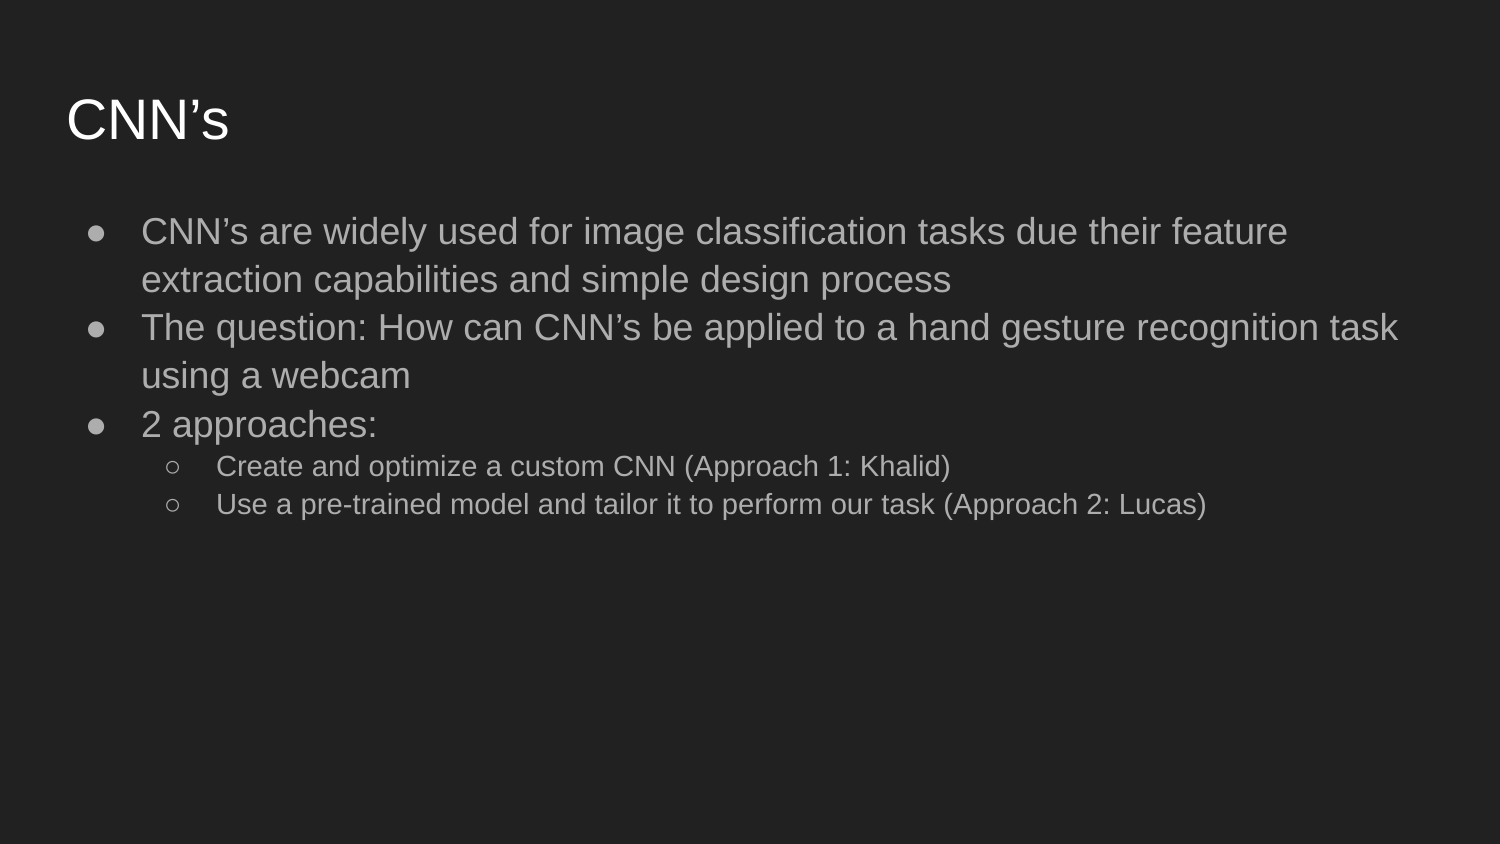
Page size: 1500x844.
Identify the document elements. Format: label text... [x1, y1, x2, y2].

list CNN’s are widely used for image classification tasks due their feature extraction capabilities and simple design process The question: How can CNN’s be applied to a hand gesture recognition task using a webcam 2 approaches: Create and optimize a custom CNN (Approach 1: Khalid) Use a pre-trained model and tailor it to perform our task (Approach 2: Lucas) [51, 189, 1449, 750]
title CNN’s [51, 72, 1449, 167]
